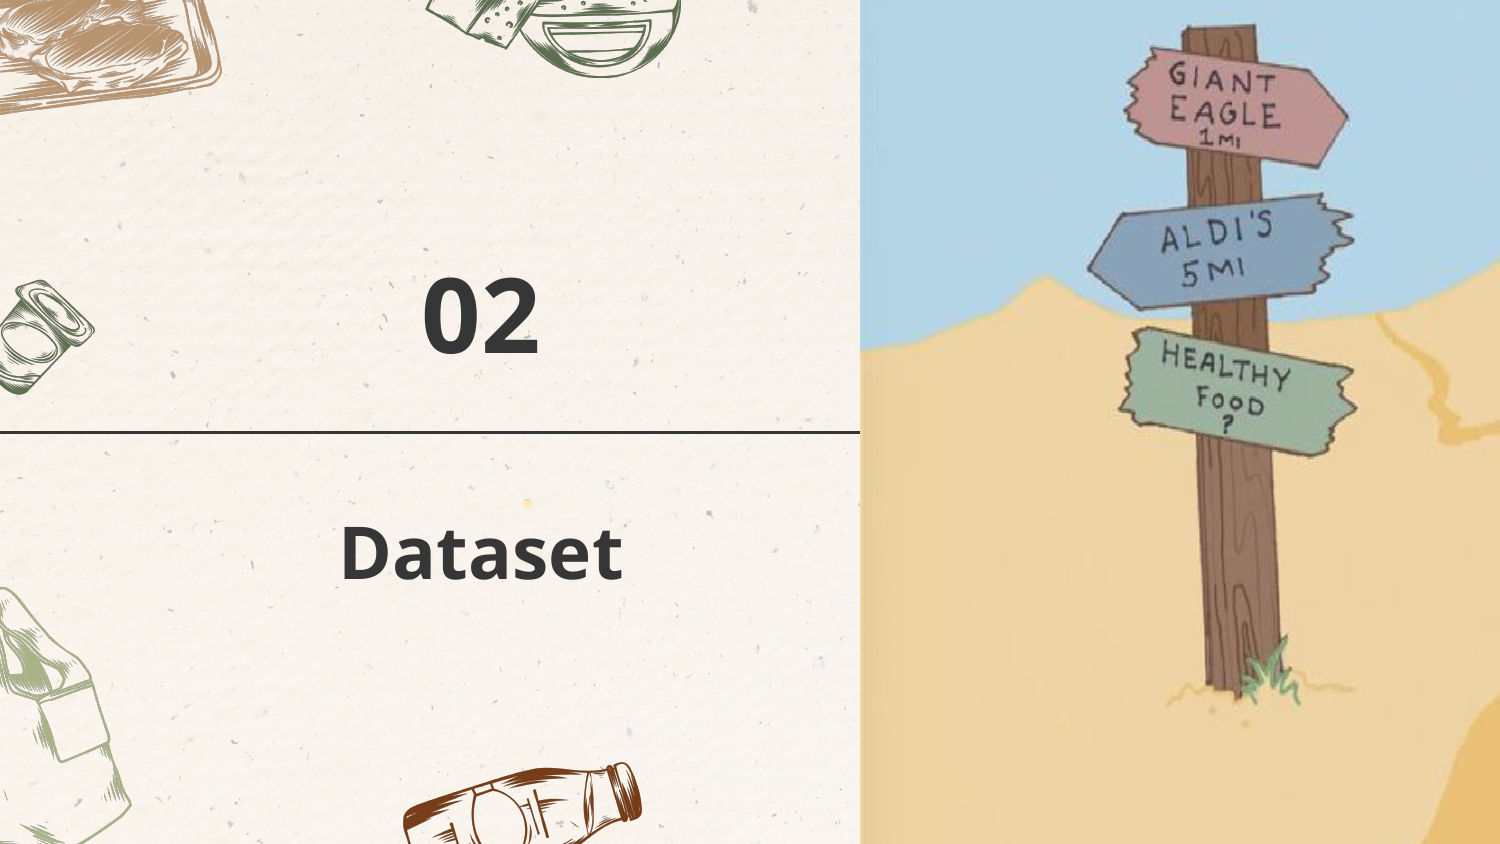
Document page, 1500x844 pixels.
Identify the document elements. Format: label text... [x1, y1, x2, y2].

title Dataset [117, 491, 846, 607]
title 02 [392, 237, 571, 390]
picture [0, 0, 1500, 844]
